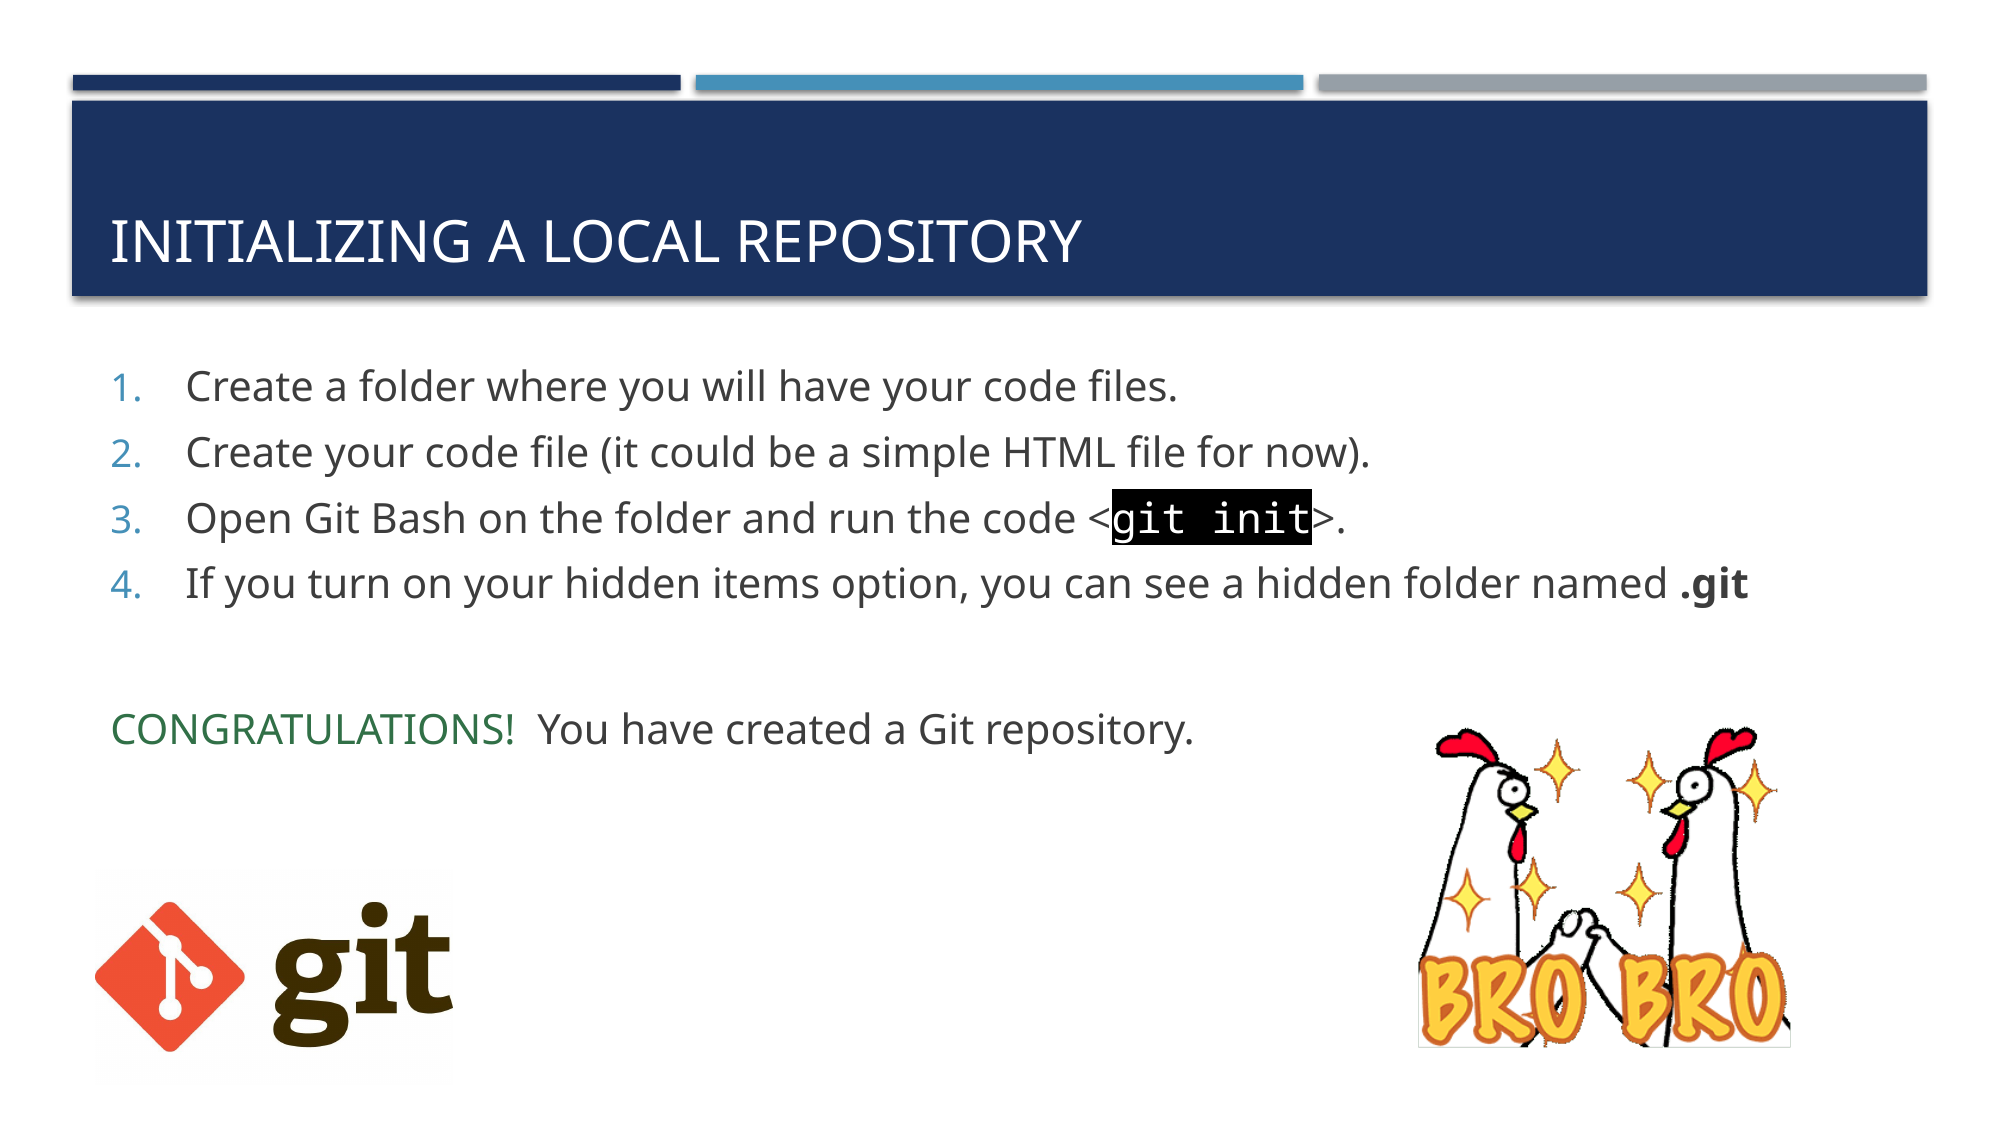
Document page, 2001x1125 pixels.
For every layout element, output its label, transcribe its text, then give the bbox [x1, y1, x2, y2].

picture [94, 868, 454, 1086]
list Create a folder where you will have your code files. Create your code file (it could be a simple HTML file for now). Open Git Bash on the folder and run the code <git init>. If you turn on your hidden items option, you can see a hidden folder named .git CONGRATULATIONS! You have created a Git repository. [95, 357, 1905, 962]
title Initializing a Local repository [95, 115, 1905, 282]
picture [1366, 648, 1844, 1125]
